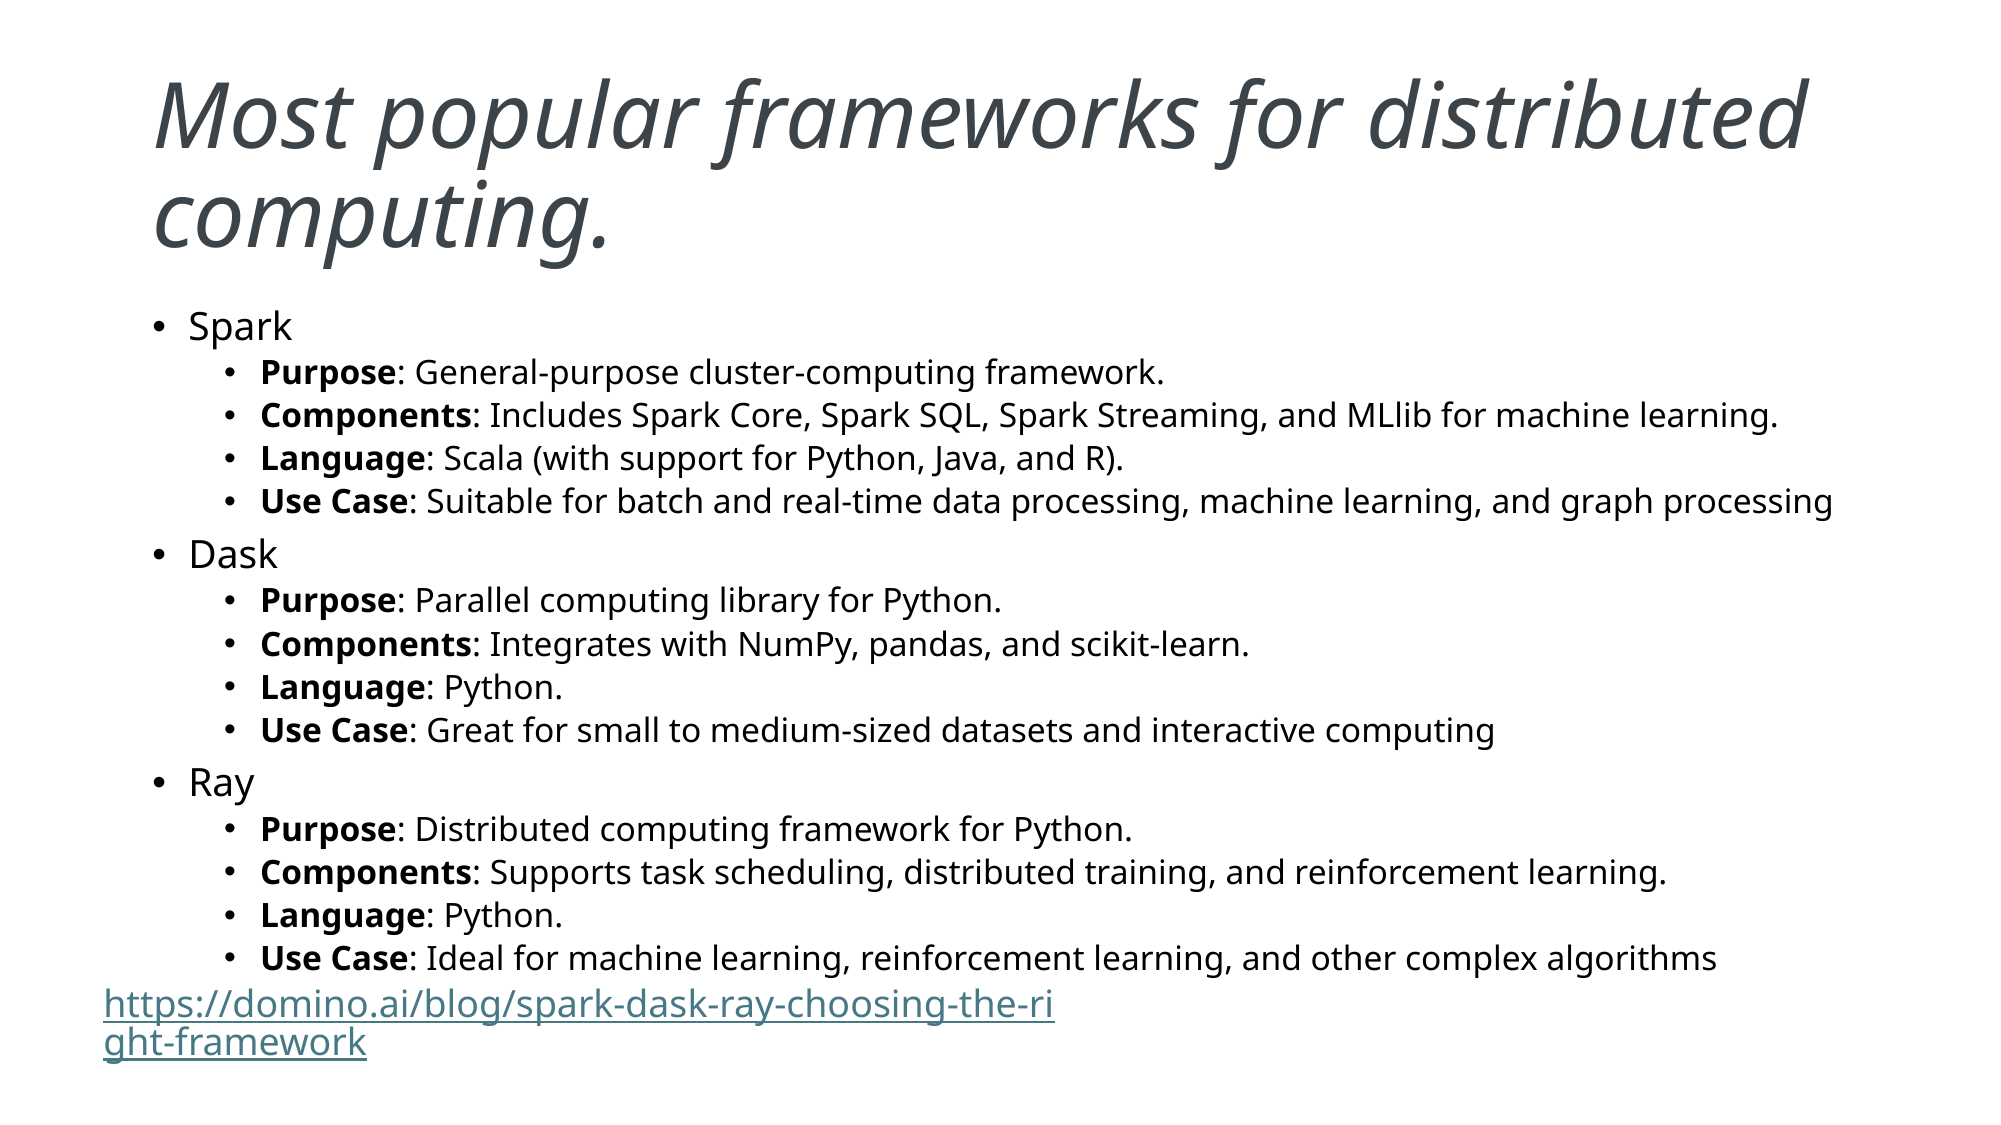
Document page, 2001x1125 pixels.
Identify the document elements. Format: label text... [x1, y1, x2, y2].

list Spark Purpose: General-purpose cluster-computing framework. Components: Includes Spark Core, Spark SQL, Spark Streaming, and MLlib for machine learning. Language: Scala (with support for Python, Java, and R). Use Case: Suitable for batch and real-time data processing, machine learning, and graph processing Dask Purpose: Parallel computing library for Python. Components: Integrates with NumPy, pandas, and scikit-learn. Language: Python. Use Case: Great for small to medium-sized datasets and interactive computing Ray Purpose: Distributed computing framework for Python. Components: Supports task scheduling, distributed training, and reinforcement learning. Language: Python. Use Case: Ideal for machine learning, reinforcement learning, and other complex algorithms [137, 299, 1863, 1014]
text_box https://domino.ai/blog/spark-dask-ray-choosing-the-right-framework [88, 972, 1089, 1084]
title Most popular frameworks for distributed computing. [137, 59, 1863, 278]
